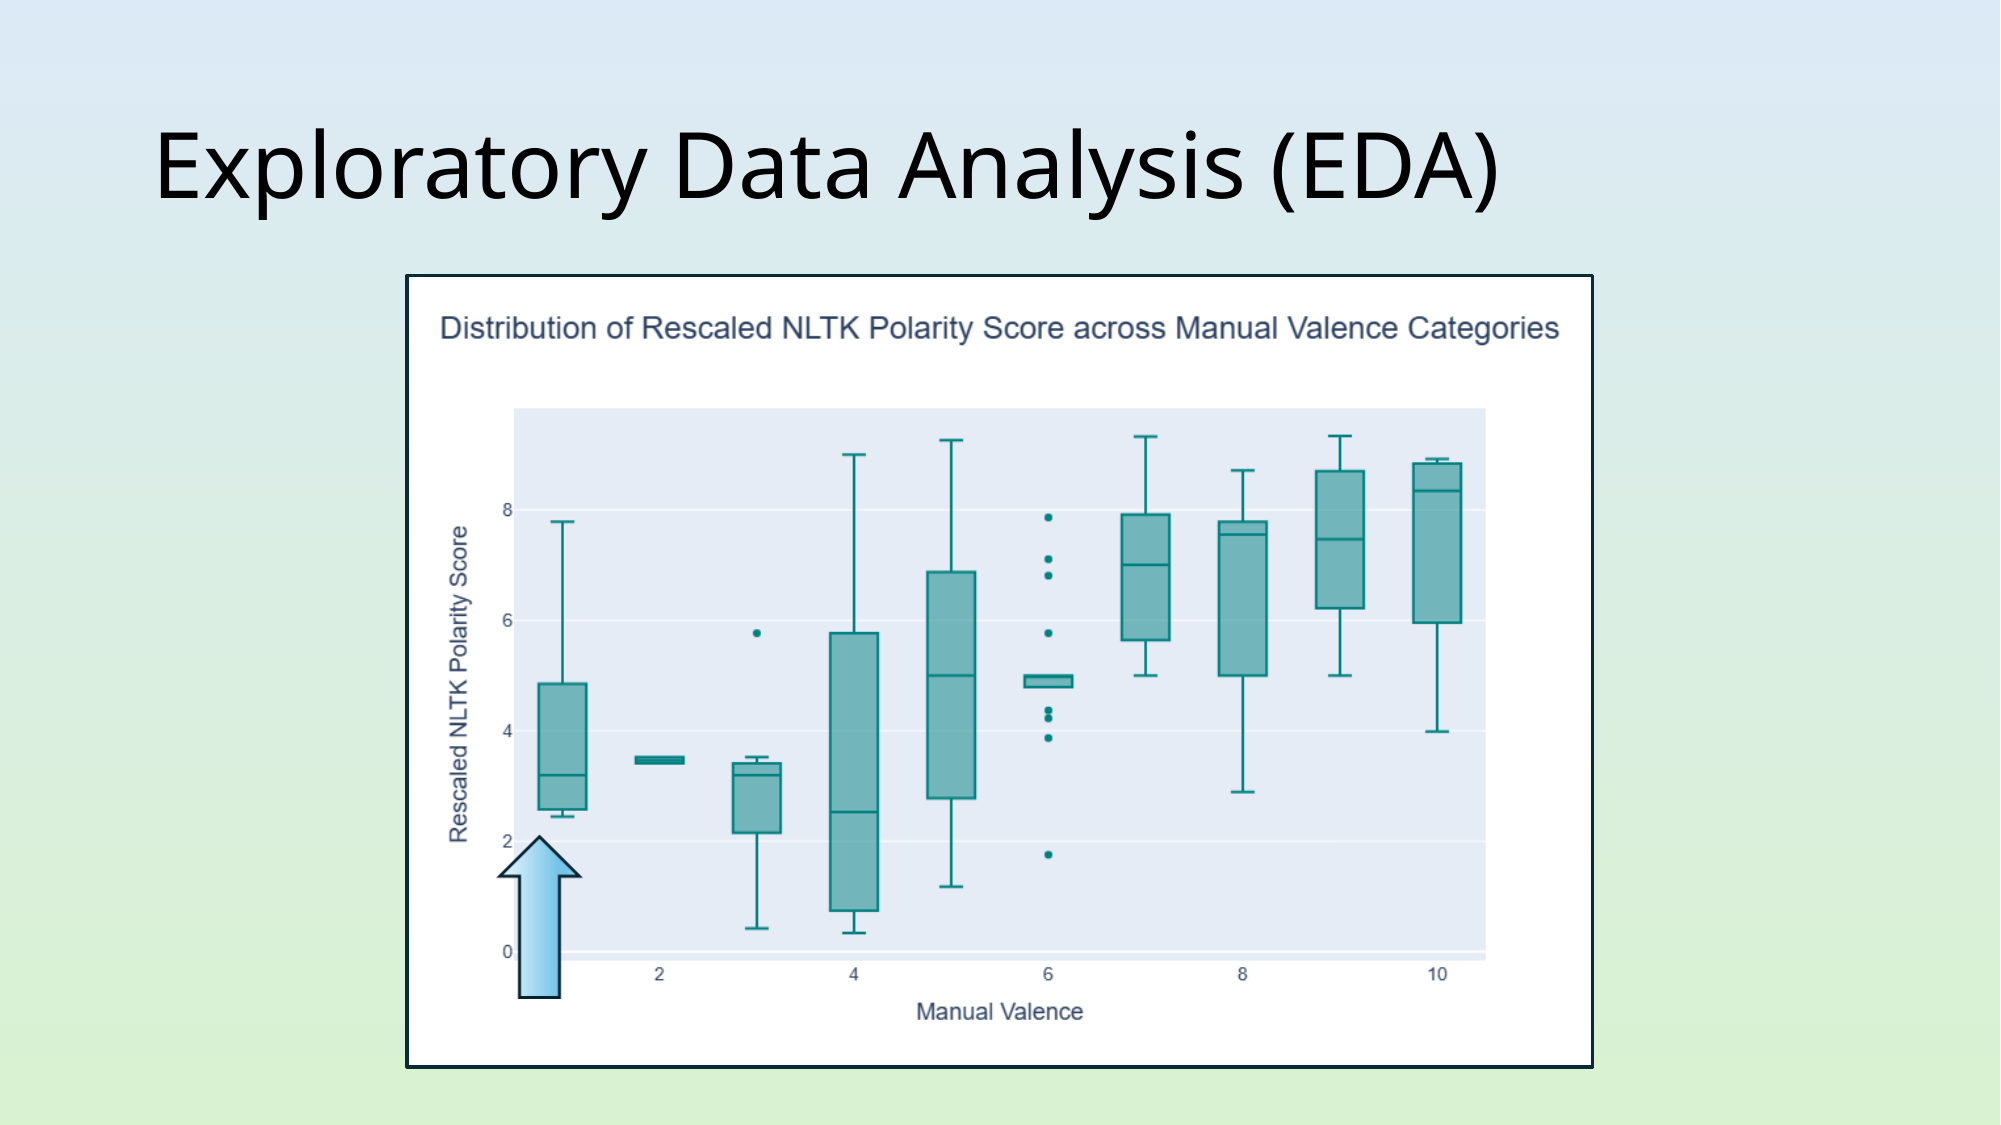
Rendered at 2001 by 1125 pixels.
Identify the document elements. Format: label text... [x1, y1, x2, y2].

picture [408, 276, 1592, 1066]
title Exploratory Data Analysis (EDA) [137, 59, 1863, 278]
